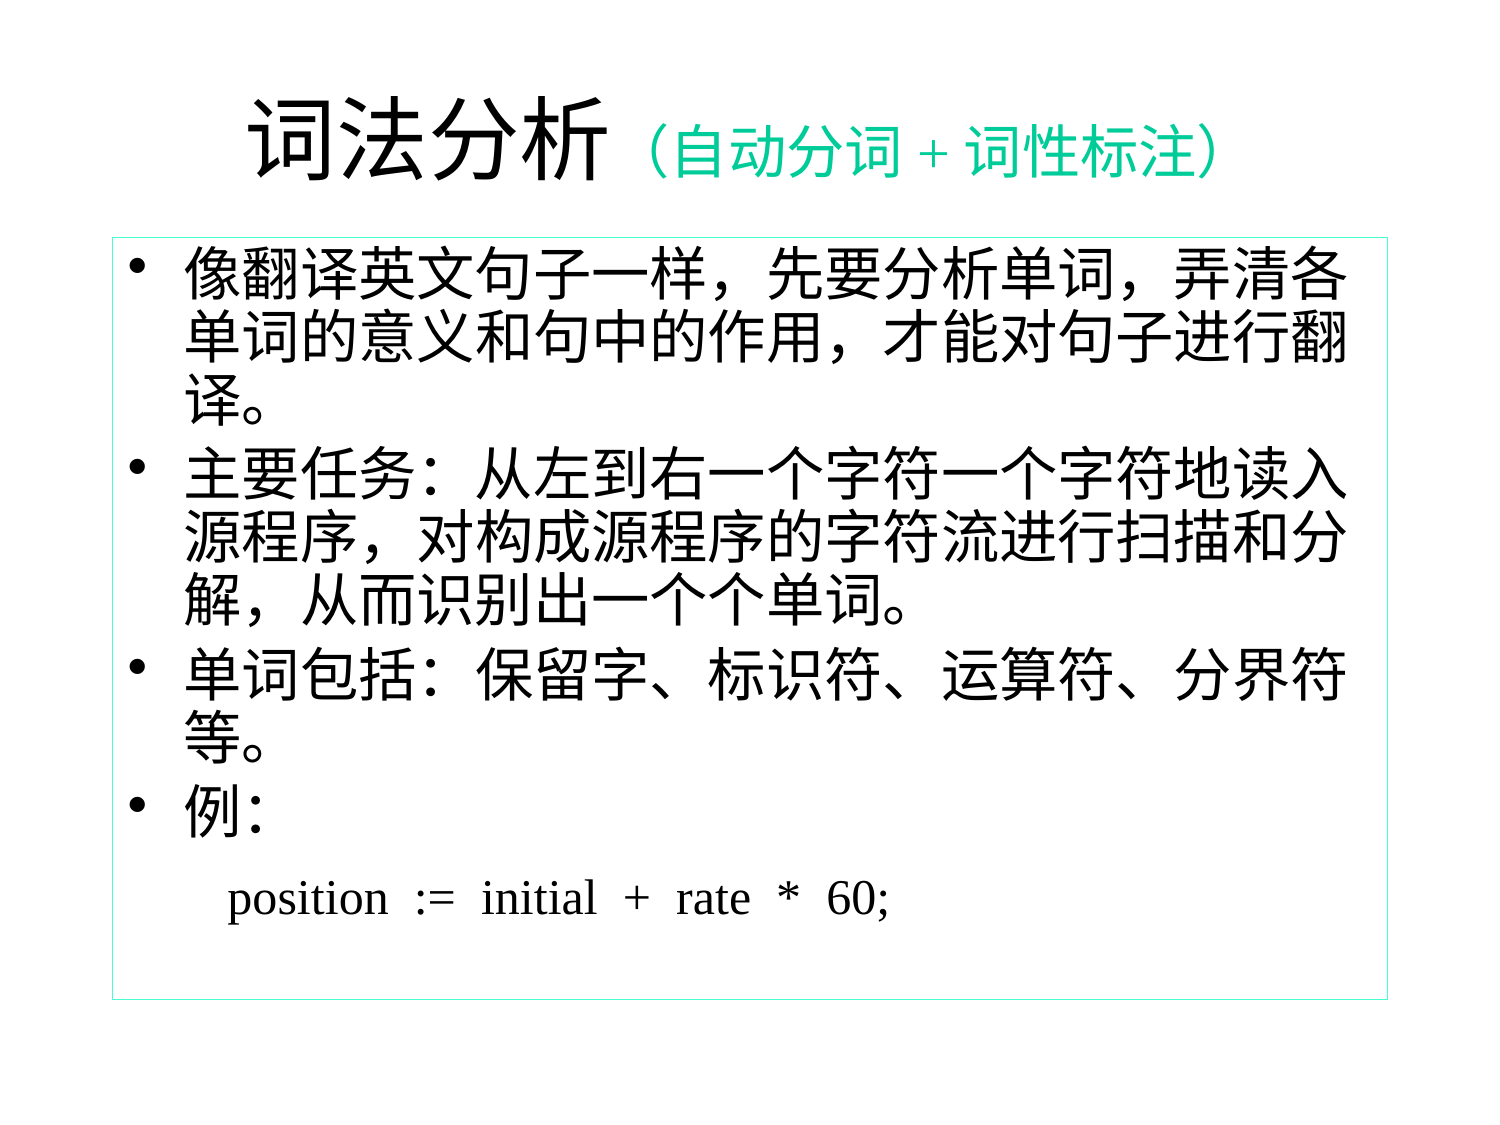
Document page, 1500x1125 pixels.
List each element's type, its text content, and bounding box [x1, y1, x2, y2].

title 词法分析（自动分词+词性标注） [112, 42, 1388, 231]
list 像翻译英文句子一样，先要分析单词，弄清各单词的意义和句中的作用，才能对句子进行翻译。 主要任务：从左到右一个字符一个字符地读入源程序，对构成源程序的字符流进行扫描和分解，从而识别出一个个单词。 单词包括：保留字、标识符、运算符、分界符等。 例： position := initial + rate * 60; [112, 237, 1388, 1000]
